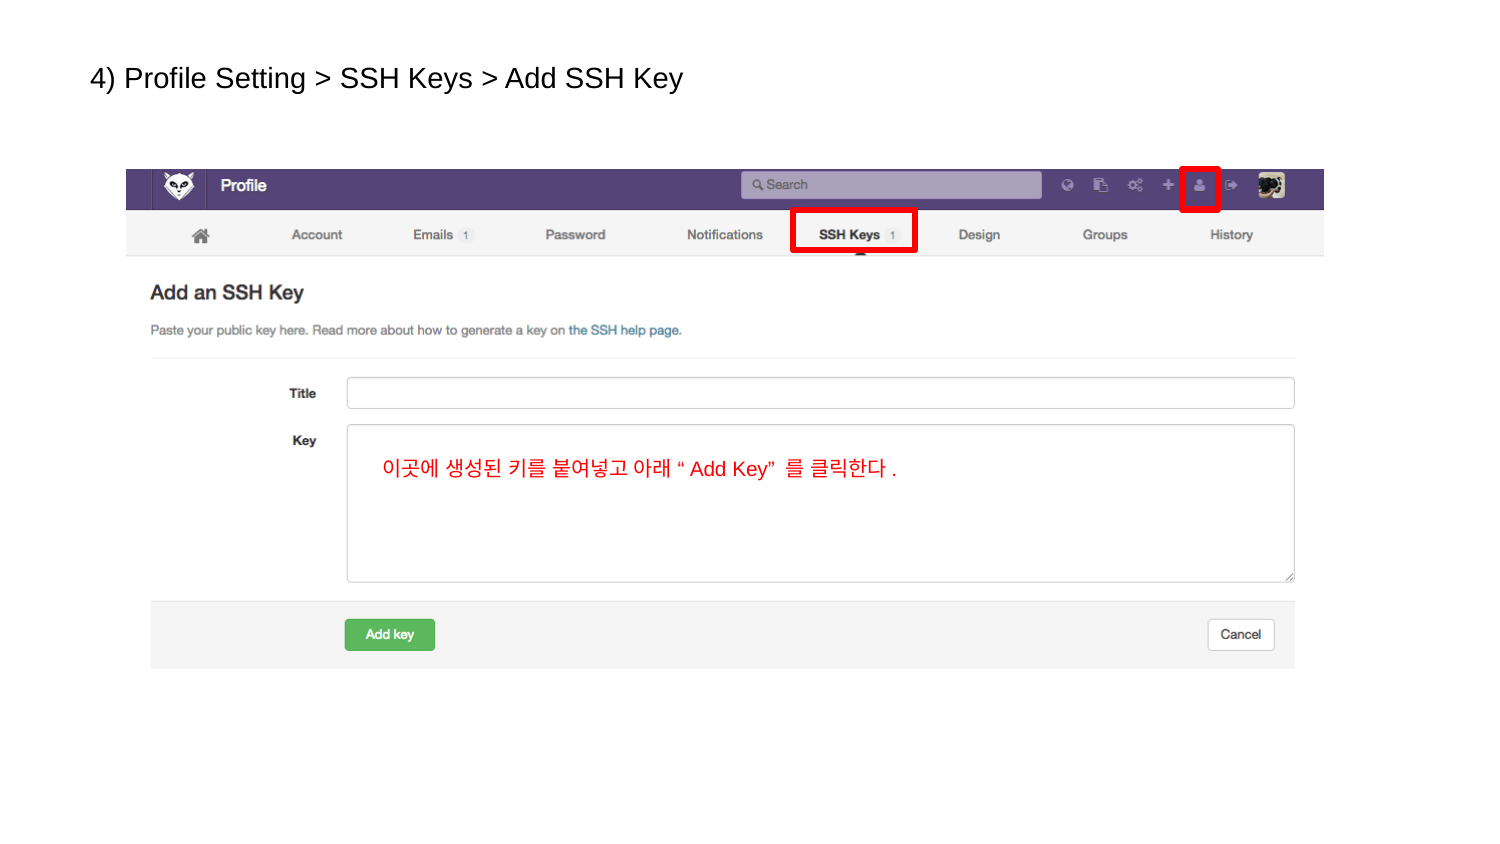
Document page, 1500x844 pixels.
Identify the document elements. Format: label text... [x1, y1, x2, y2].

picture [126, 168, 1324, 670]
list 4) Profile Setting > SSH Keys > Add SSH Key [75, 44, 1425, 656]
